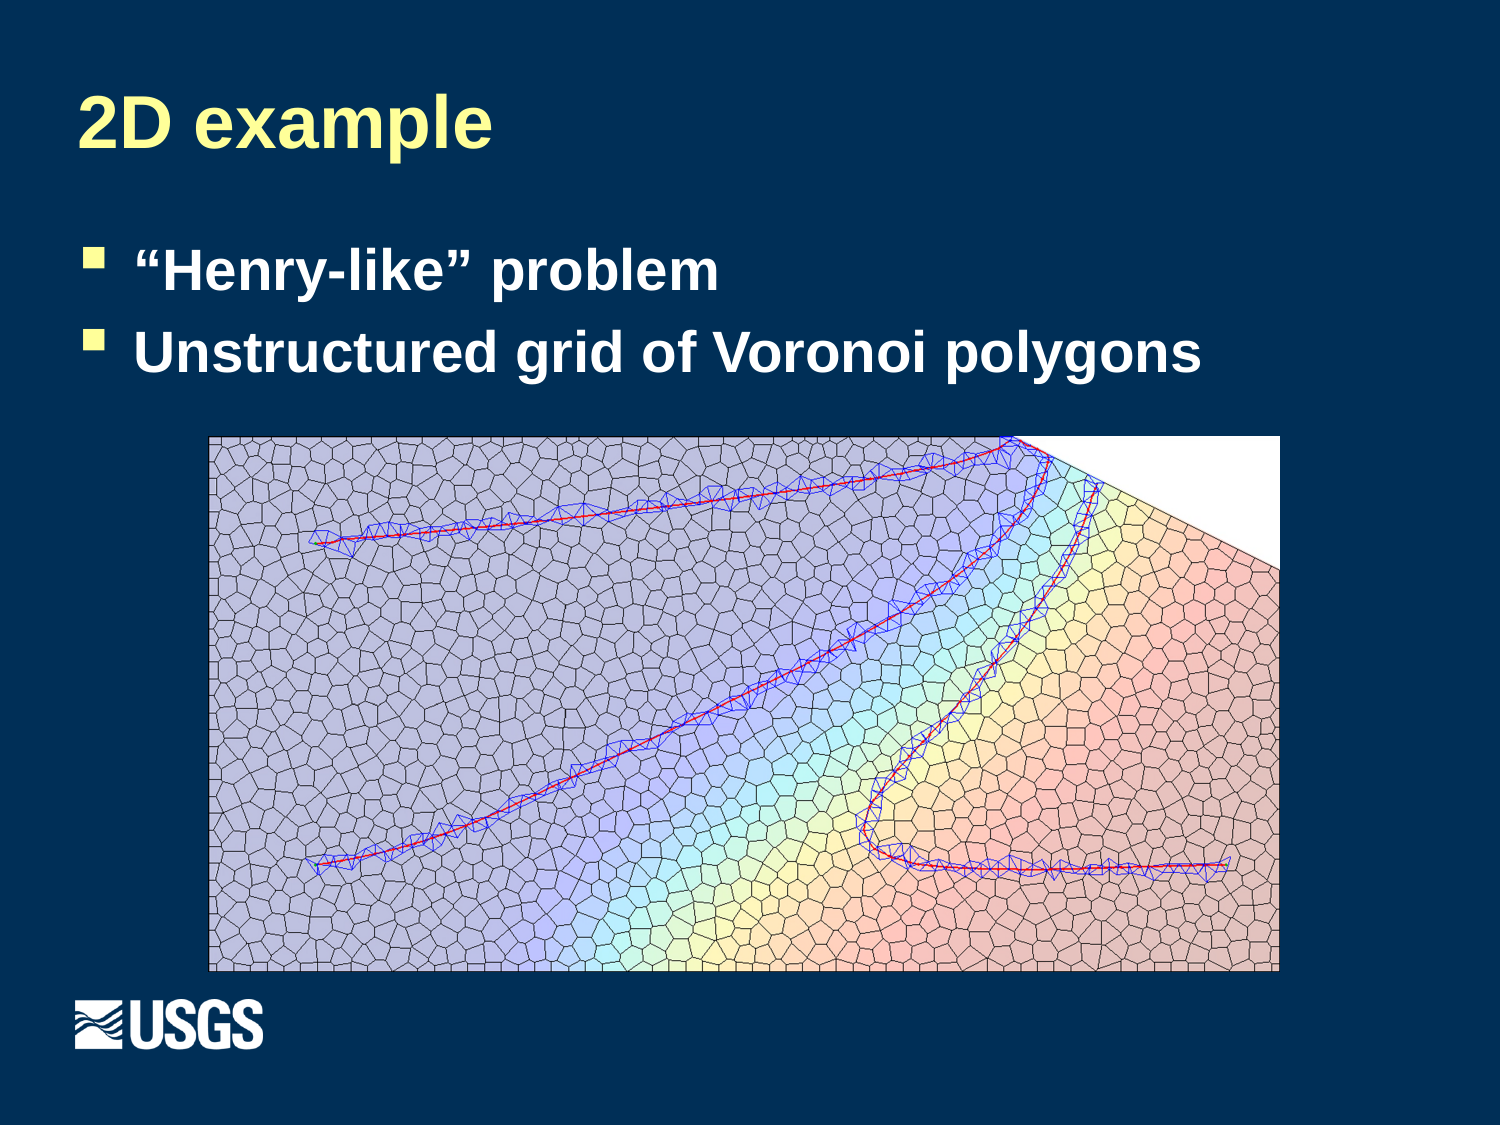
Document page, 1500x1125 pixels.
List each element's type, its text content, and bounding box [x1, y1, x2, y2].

list “Henry-like” problem Unstructured grid of Voronoi polygons [62, 224, 1425, 540]
picture [208, 435, 1280, 972]
title 2D example [62, 24, 1425, 213]
